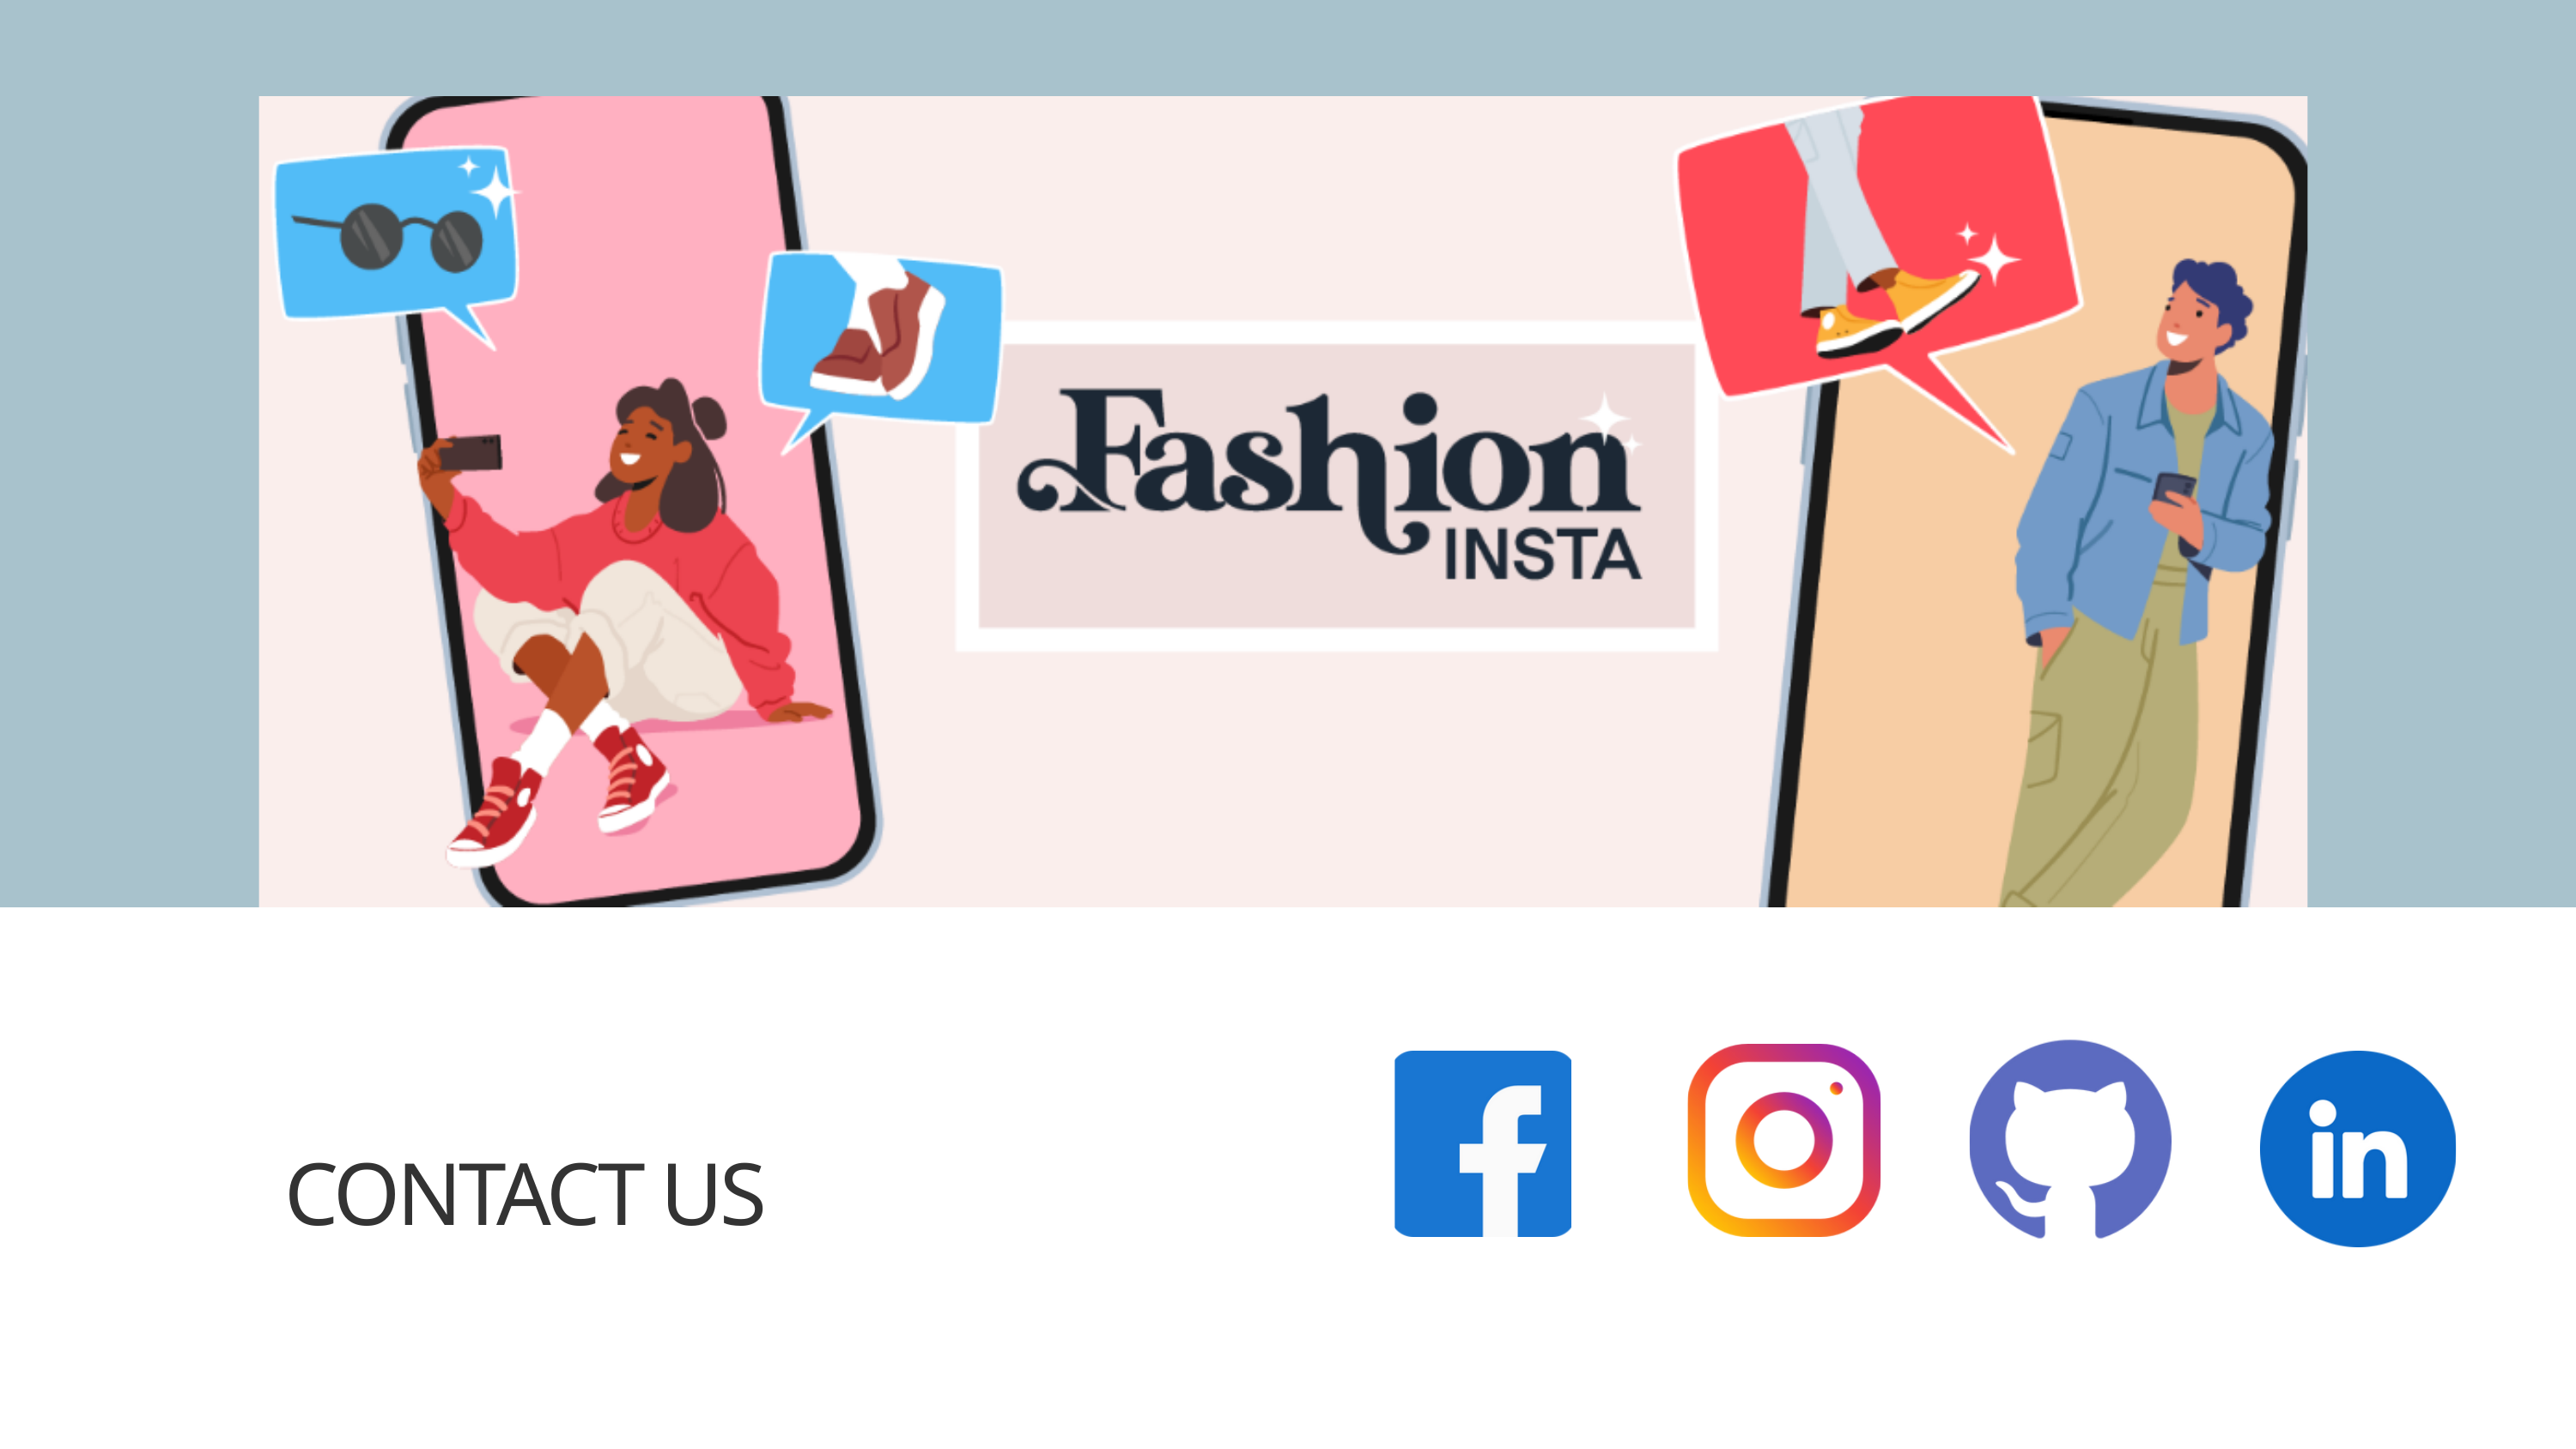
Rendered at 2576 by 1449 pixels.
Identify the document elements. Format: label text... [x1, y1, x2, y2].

text_box [1969, 1038, 2172, 1240]
text_box [1687, 1044, 1881, 1237]
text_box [0, 0, 2576, 908]
text_box [2260, 1051, 2457, 1247]
text_box [1394, 1051, 1571, 1237]
text_box CONTACT US [284, 1113, 1220, 1243]
